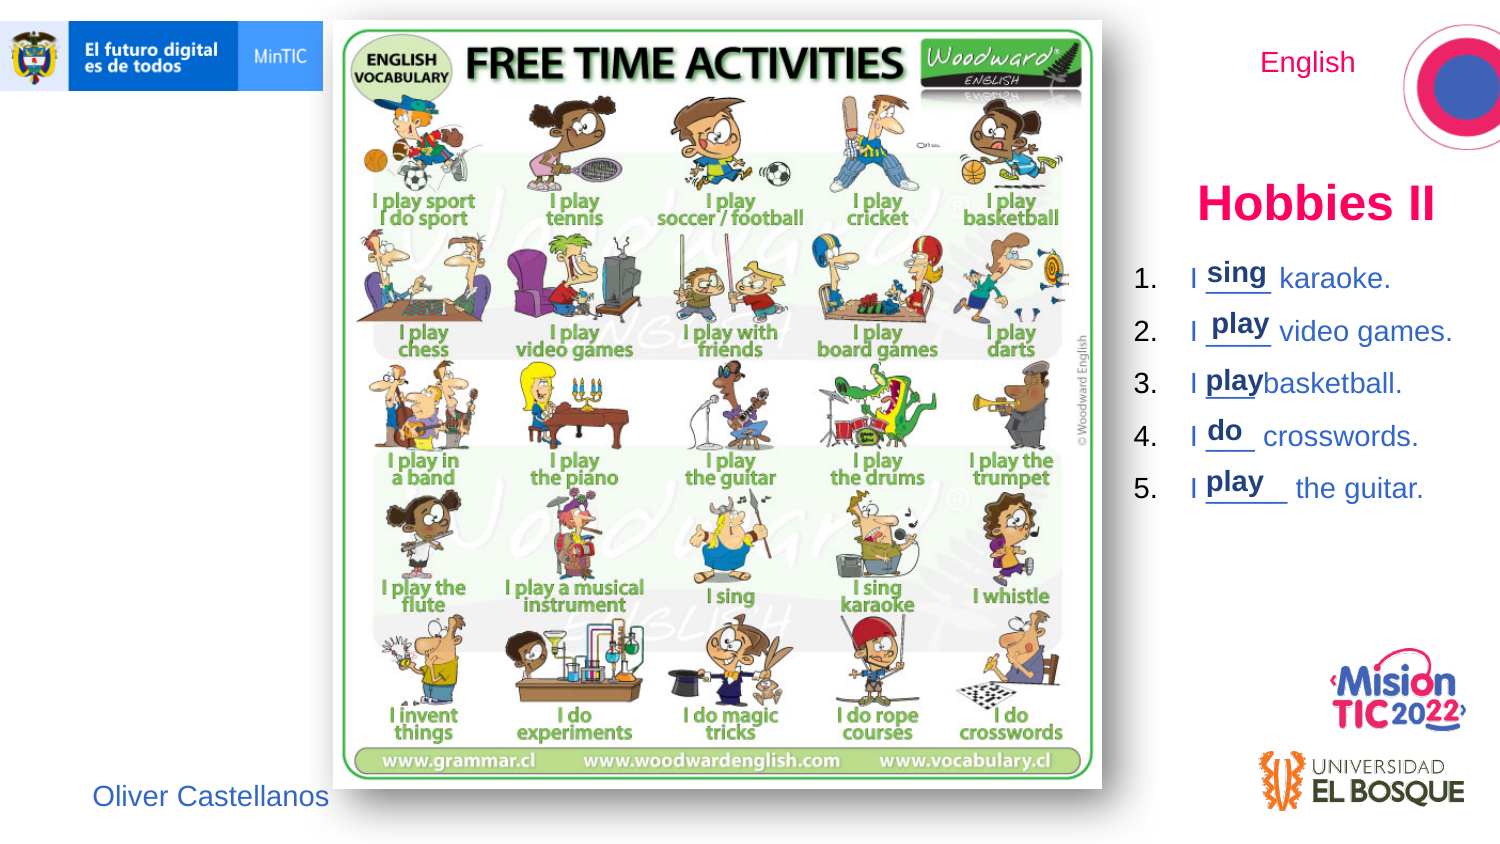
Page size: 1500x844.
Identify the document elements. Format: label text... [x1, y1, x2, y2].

text_box play [1190, 353, 1280, 404]
text_box do [1192, 404, 1258, 454]
picture [1404, 25, 1500, 149]
text_box I ____ karaoke. I ____ video games. I ___ basketball. I ___ crosswords. I _____ the guitar. [1106, 227, 1500, 520]
text_box sing [1192, 246, 1282, 296]
text_box play [1191, 455, 1280, 505]
text_box play [1196, 296, 1285, 347]
list Hobbies II [1149, 155, 1500, 227]
picture [1240, 648, 1488, 827]
picture [0, 21, 323, 91]
picture [333, 20, 1102, 789]
